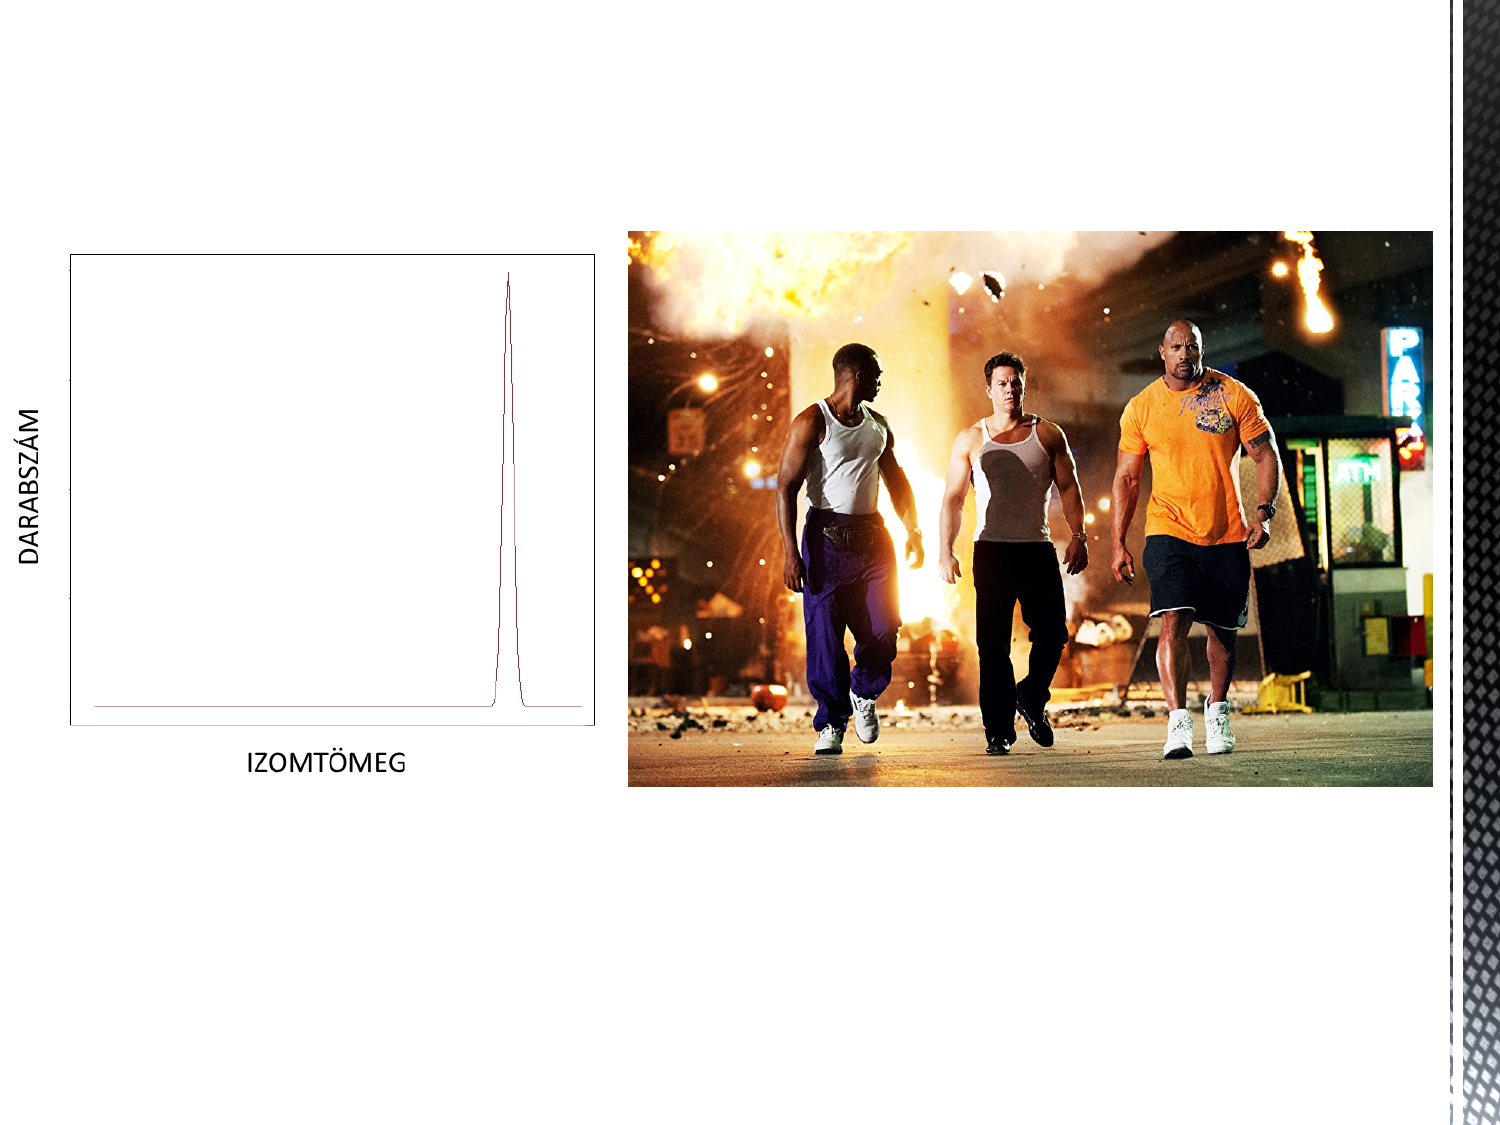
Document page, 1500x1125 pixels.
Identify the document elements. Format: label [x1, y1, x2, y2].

picture [1447, 0, 1500, 1125]
picture [628, 231, 1434, 788]
picture [0, 231, 607, 802]
